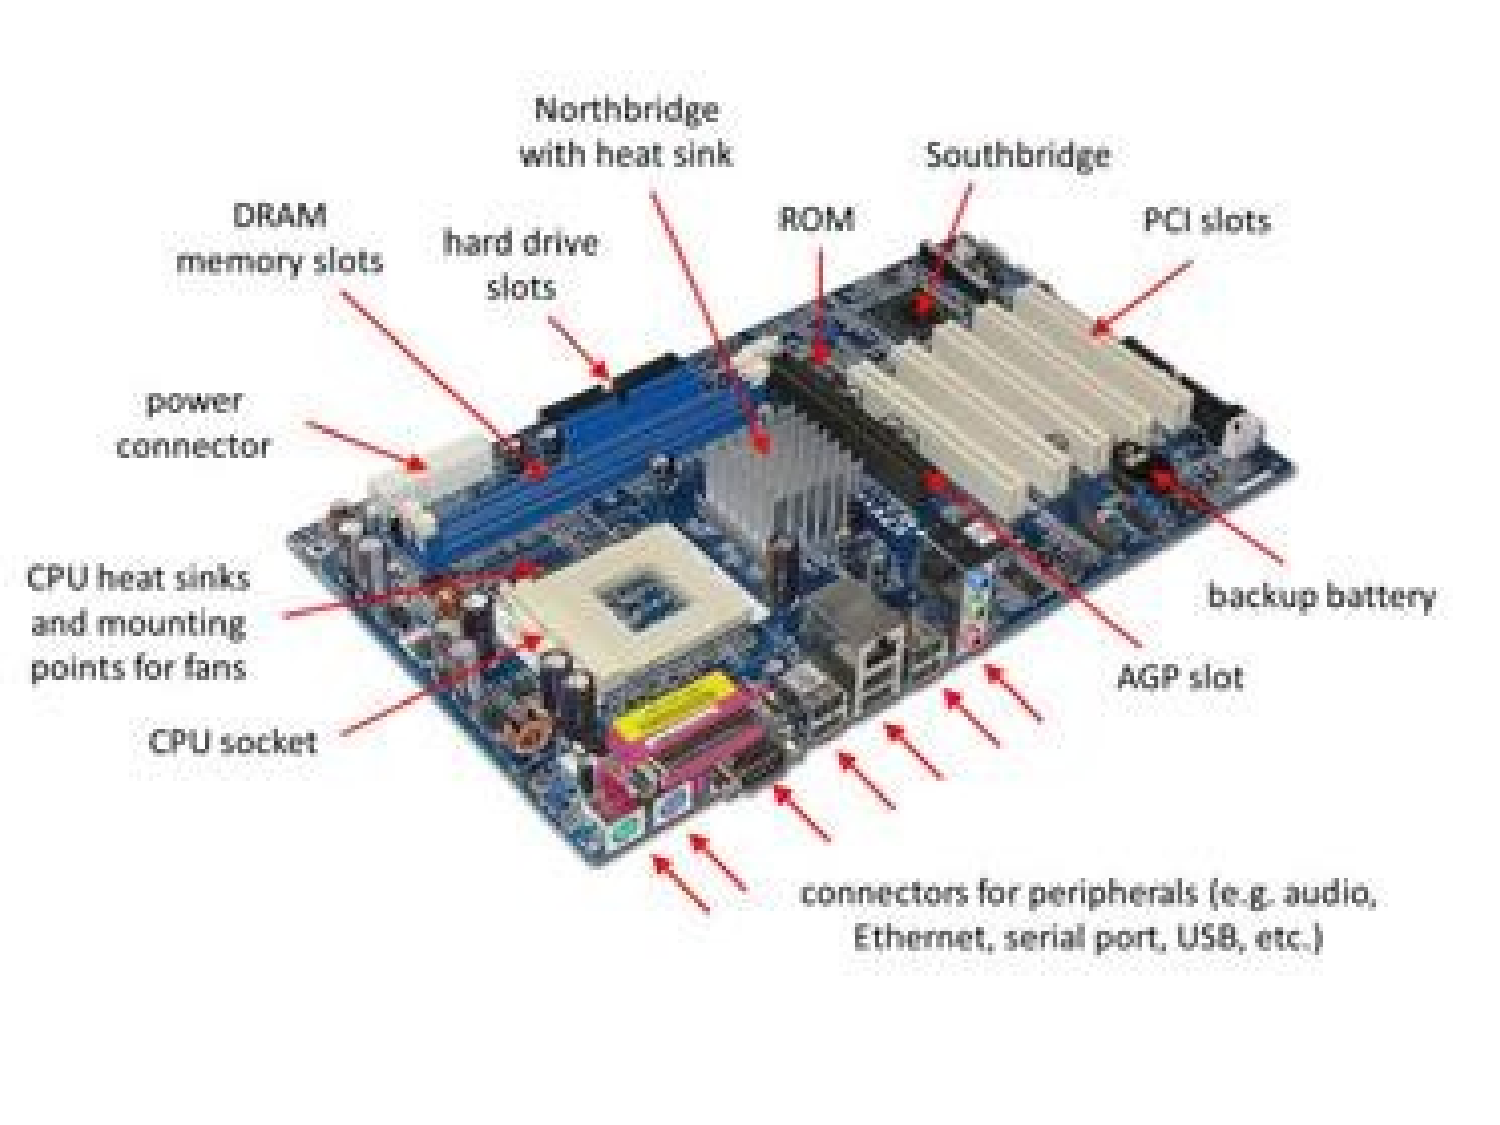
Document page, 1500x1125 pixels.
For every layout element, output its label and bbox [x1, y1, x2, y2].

picture [0, 69, 1454, 977]
